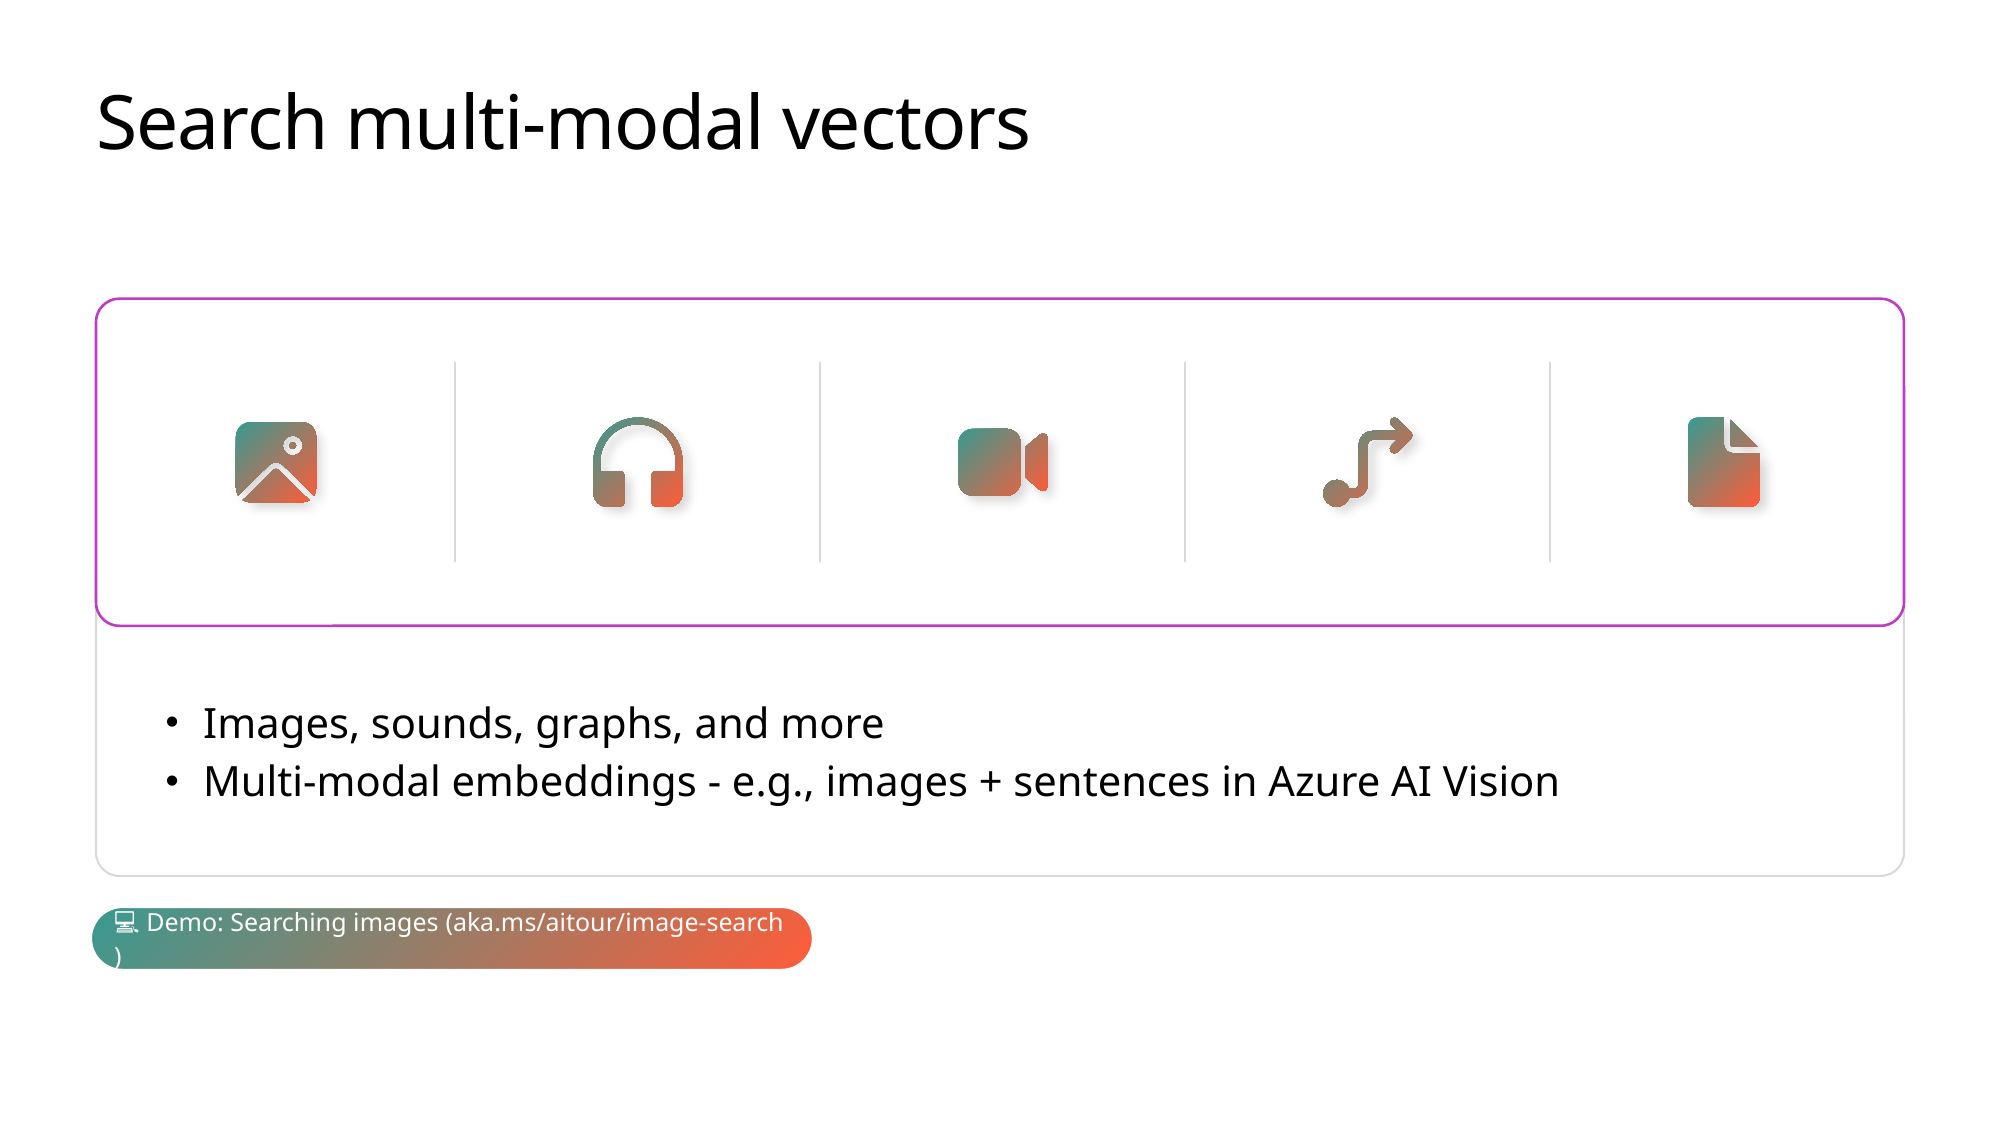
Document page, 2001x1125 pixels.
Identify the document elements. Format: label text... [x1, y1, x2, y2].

text_box 💻 Demo: Searching images (aka.ms/aitour/image-search) [88, 904, 816, 973]
text_box [235, 421, 317, 497]
text_box [592, 416, 684, 508]
text_box Images, sounds, graphs, and more Multi-modal embeddings - e.g., images + sentences in Azure AI Vision [150, 625, 1828, 876]
text_box [1322, 416, 1414, 508]
title Search multi-modal vectors [96, 75, 1904, 166]
text_box [1687, 416, 1761, 508]
text_box [242, 468, 310, 504]
text_box [95, 609, 1905, 877]
text_box [1024, 432, 1049, 492]
text_box [957, 428, 1022, 497]
text_box [95, 297, 1905, 627]
